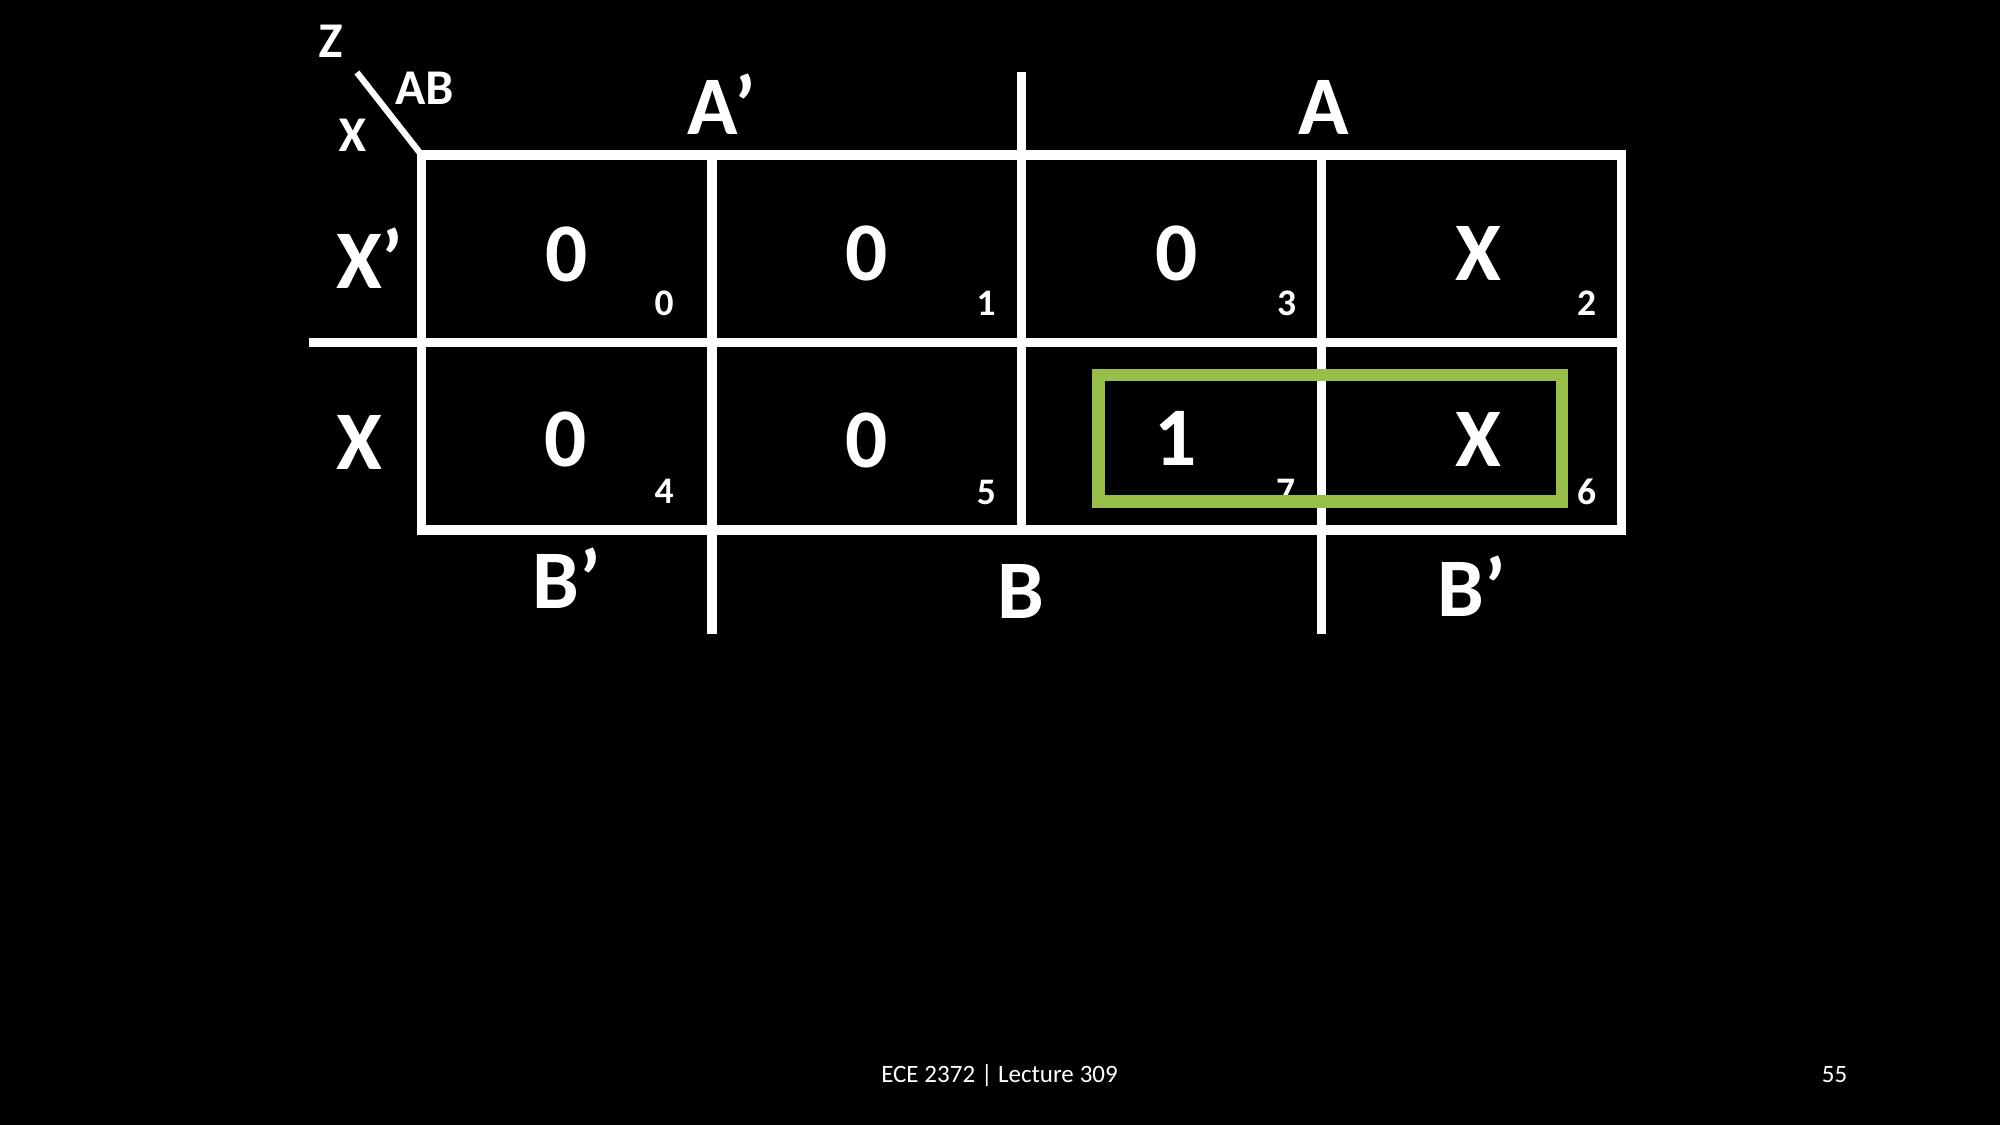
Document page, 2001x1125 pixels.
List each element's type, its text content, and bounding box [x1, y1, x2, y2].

footer ECE 2372 | Lecture 309 [662, 1042, 1338, 1103]
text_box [303, 0, 1622, 644]
slide_number 55 [1412, 1042, 1863, 1103]
